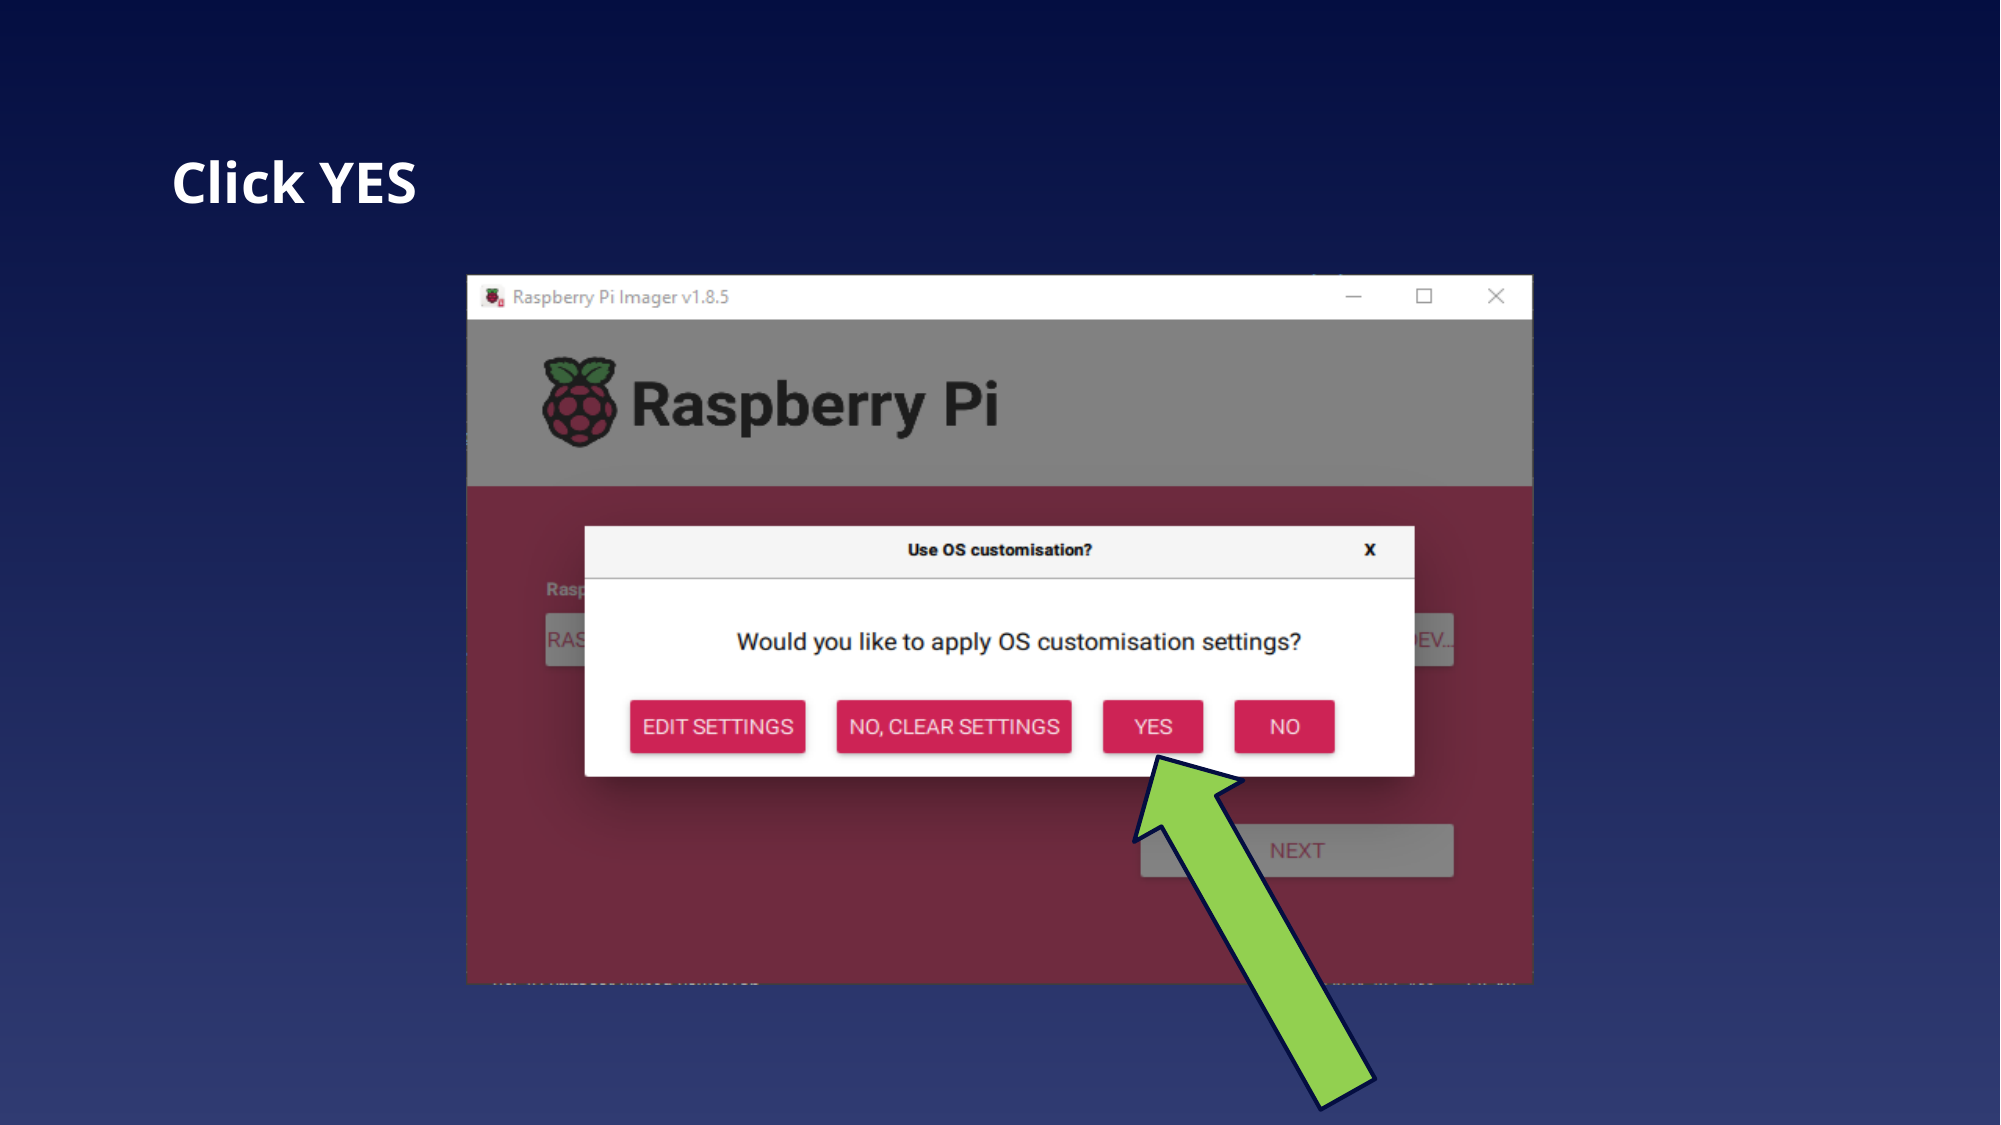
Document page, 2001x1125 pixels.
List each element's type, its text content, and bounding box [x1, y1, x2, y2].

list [466, 274, 1534, 985]
text_box [1253, 994, 1378, 1112]
title Click YES [156, 118, 1844, 244]
